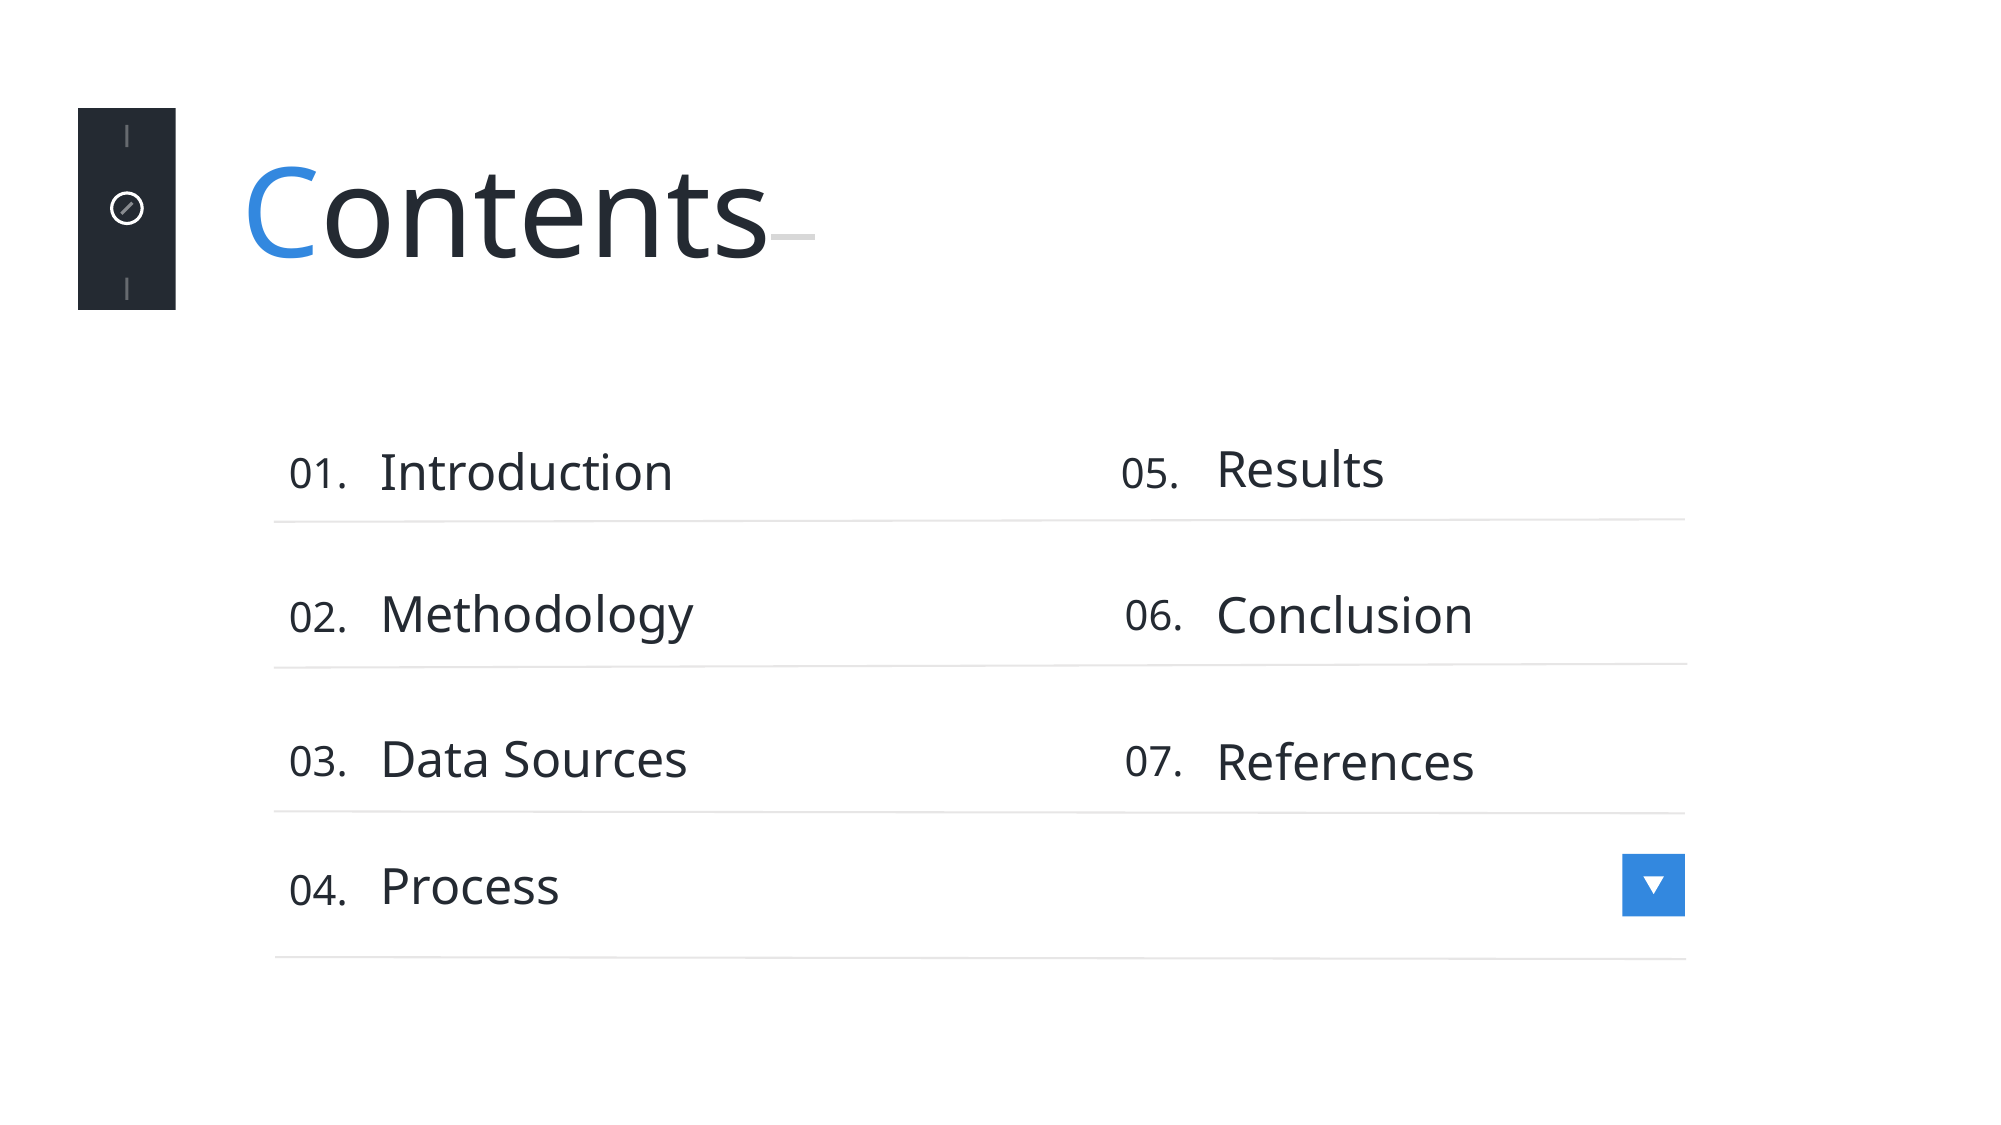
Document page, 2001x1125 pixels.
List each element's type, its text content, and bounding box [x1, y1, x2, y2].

text_box 01. [273, 439, 365, 505]
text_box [111, 192, 143, 224]
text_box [273, 663, 1688, 668]
text_box 04. [273, 856, 412, 922]
text_box Data Sources [365, 719, 984, 795]
text_box Results [1201, 429, 1756, 505]
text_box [1622, 853, 1686, 917]
text_box References [1201, 722, 1819, 798]
text_box Process [365, 847, 838, 923]
text_box [78, 108, 176, 310]
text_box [274, 956, 1687, 960]
text_box 06. [1126, 581, 1201, 647]
text_box Methodology [365, 574, 1126, 650]
text_box 07. [1109, 727, 1201, 793]
text_box Conclusion [1201, 576, 1819, 651]
text_box Contents [226, 124, 839, 290]
text_box 03. [273, 727, 365, 793]
text_box 02. [273, 583, 365, 649]
text_box 05. [1095, 439, 1201, 505]
text_box Introduction [365, 433, 755, 509]
